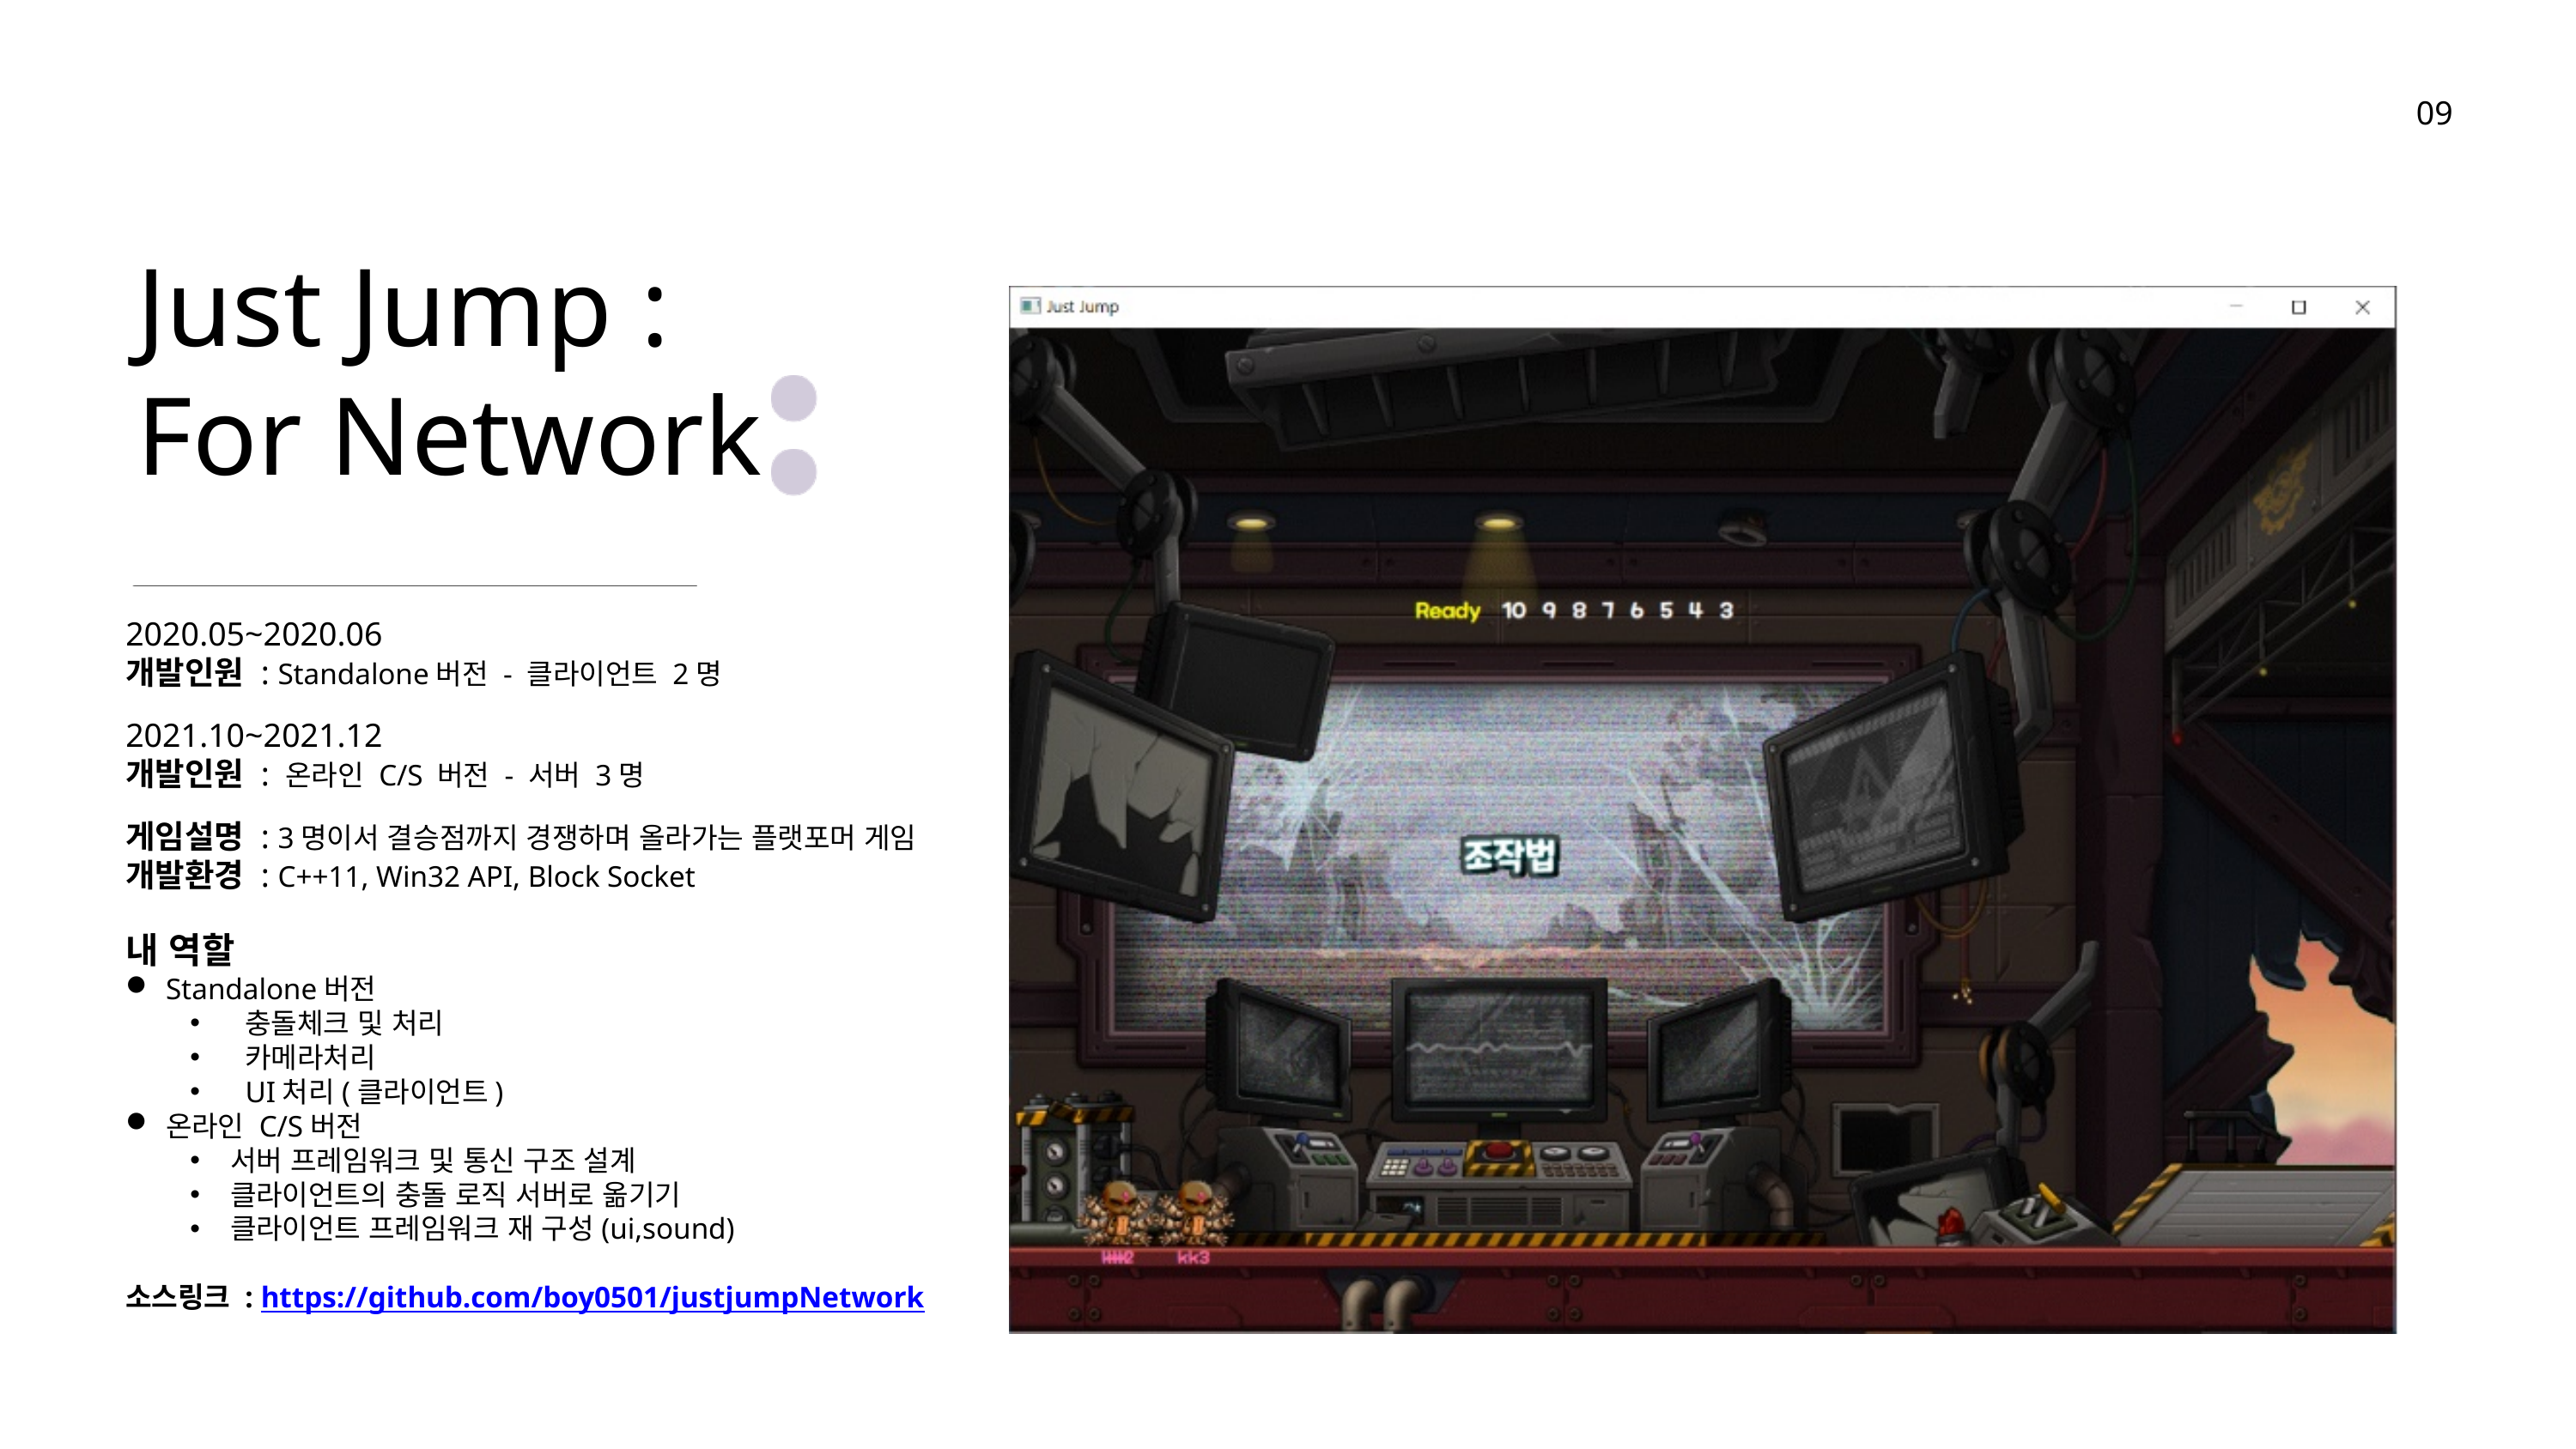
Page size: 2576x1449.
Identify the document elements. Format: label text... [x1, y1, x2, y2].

text_box 게임설명 : 3명이서 결승점까지 경쟁하며 올라가는 플랫포머 게임 개발환경 : C++11, Win32 API, Block Socket 내 역할 Standalone버전 충돌체크 및 처리 카메라처리 UI처리(클라이언트) 온라인 C/S버전 서버 프레임워크 및 통신 구조 설계 클라이언트의 충돌 로직 서버로 옮기기 클라이언트 프레임워크 재 구성(ui,sound) 소스링크 : https://github.com/boy0501/justjumpNetwork [112, 809, 946, 1325]
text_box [770, 375, 817, 496]
text_box 2020.05~2020.06 개발인원 : Standalone버전 - 클라이언트 2명 [112, 607, 794, 698]
picture [1008, 286, 2399, 1335]
text_box 2021.10~2021.12 개발인원 : 온라인 C/S 버전 - 서버 3명 [112, 709, 732, 799]
text_box 09 [2376, 86, 2466, 138]
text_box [131, 584, 697, 587]
text_box Just Jump : For Network [124, 233, 784, 504]
